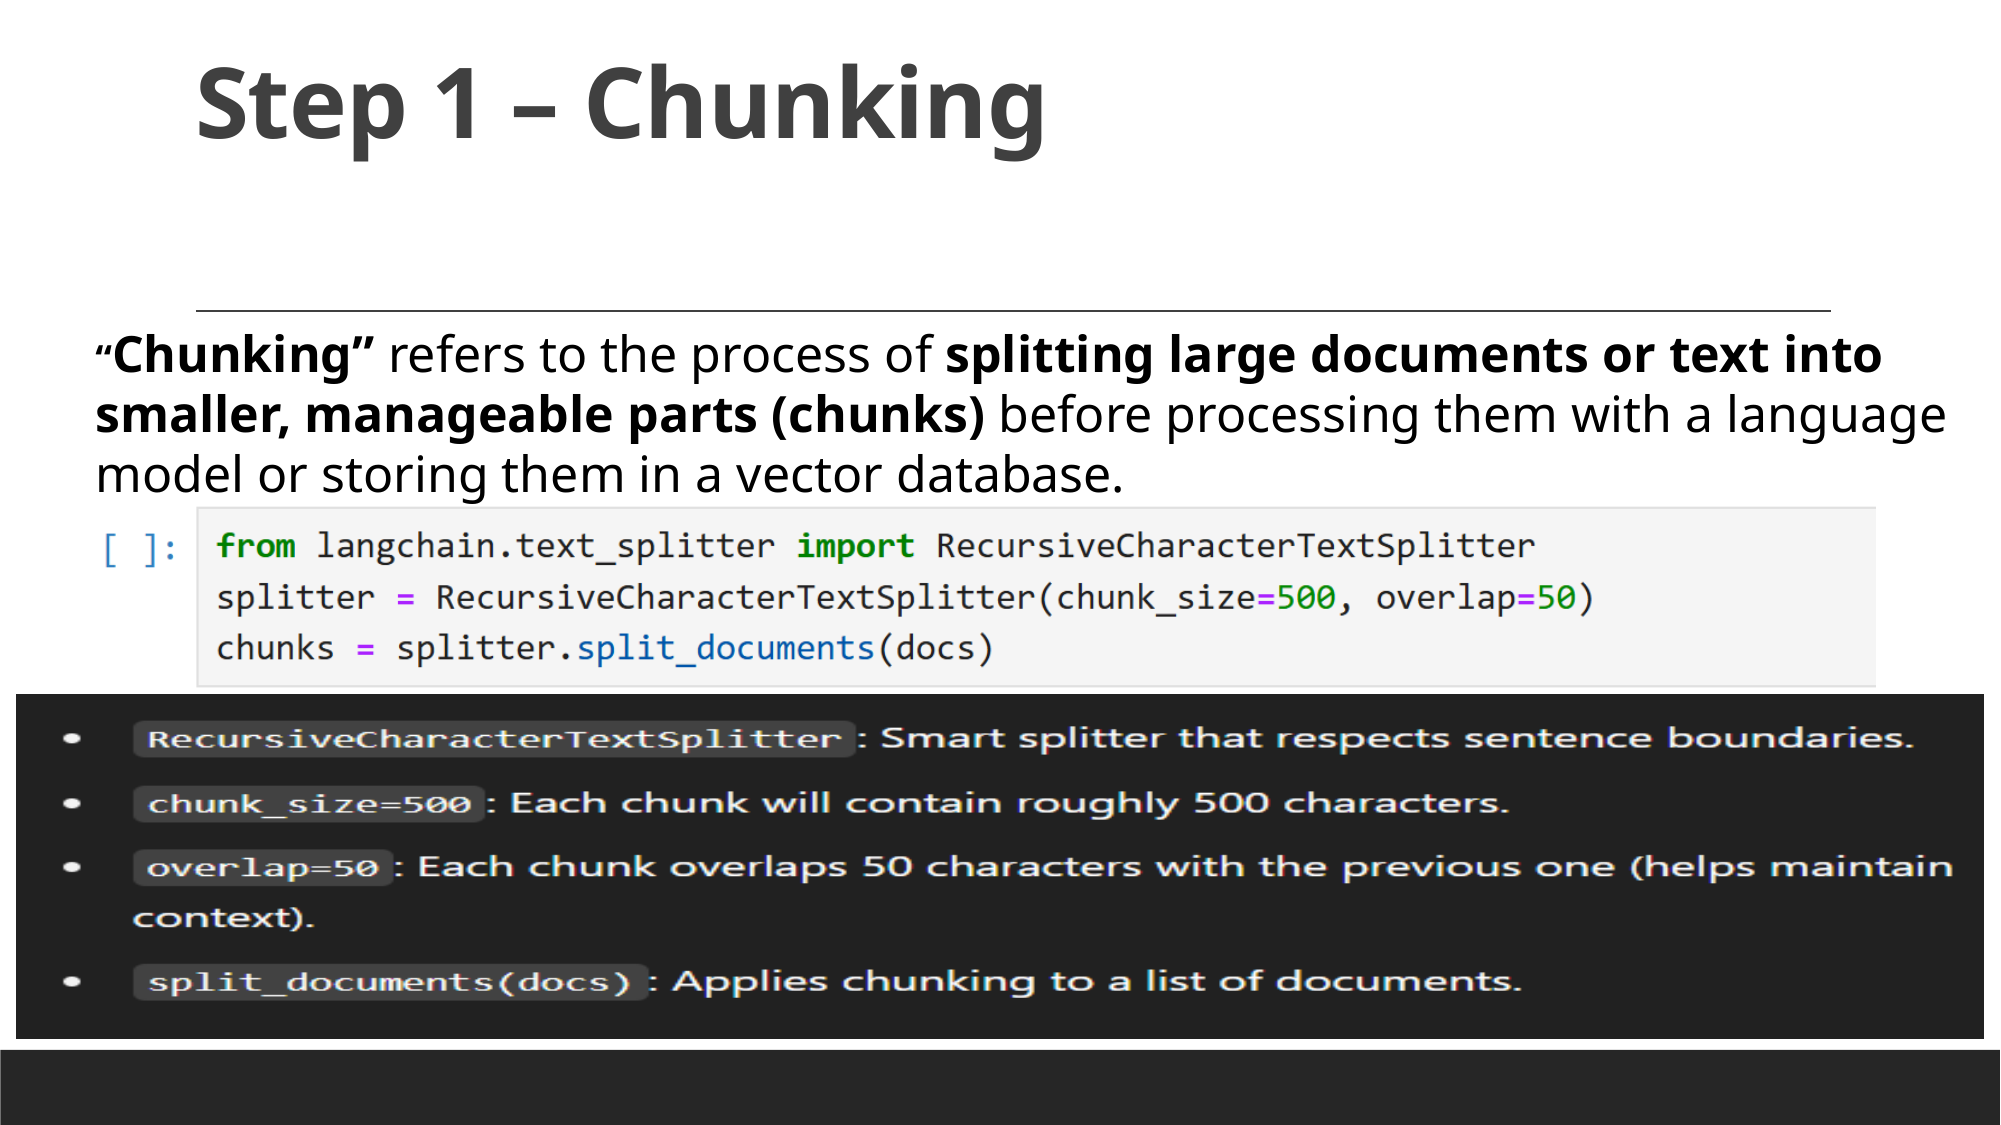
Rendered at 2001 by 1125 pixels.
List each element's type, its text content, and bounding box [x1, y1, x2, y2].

picture [16, 453, 1984, 1040]
title Step 1 – Chunking [180, 47, 1830, 285]
text_box “Chunking” refers to the process of splitting large documents or text into smaller, manageable parts (chunks) before processing them with a language model or storing them in a vector database. [80, 314, 2000, 510]
